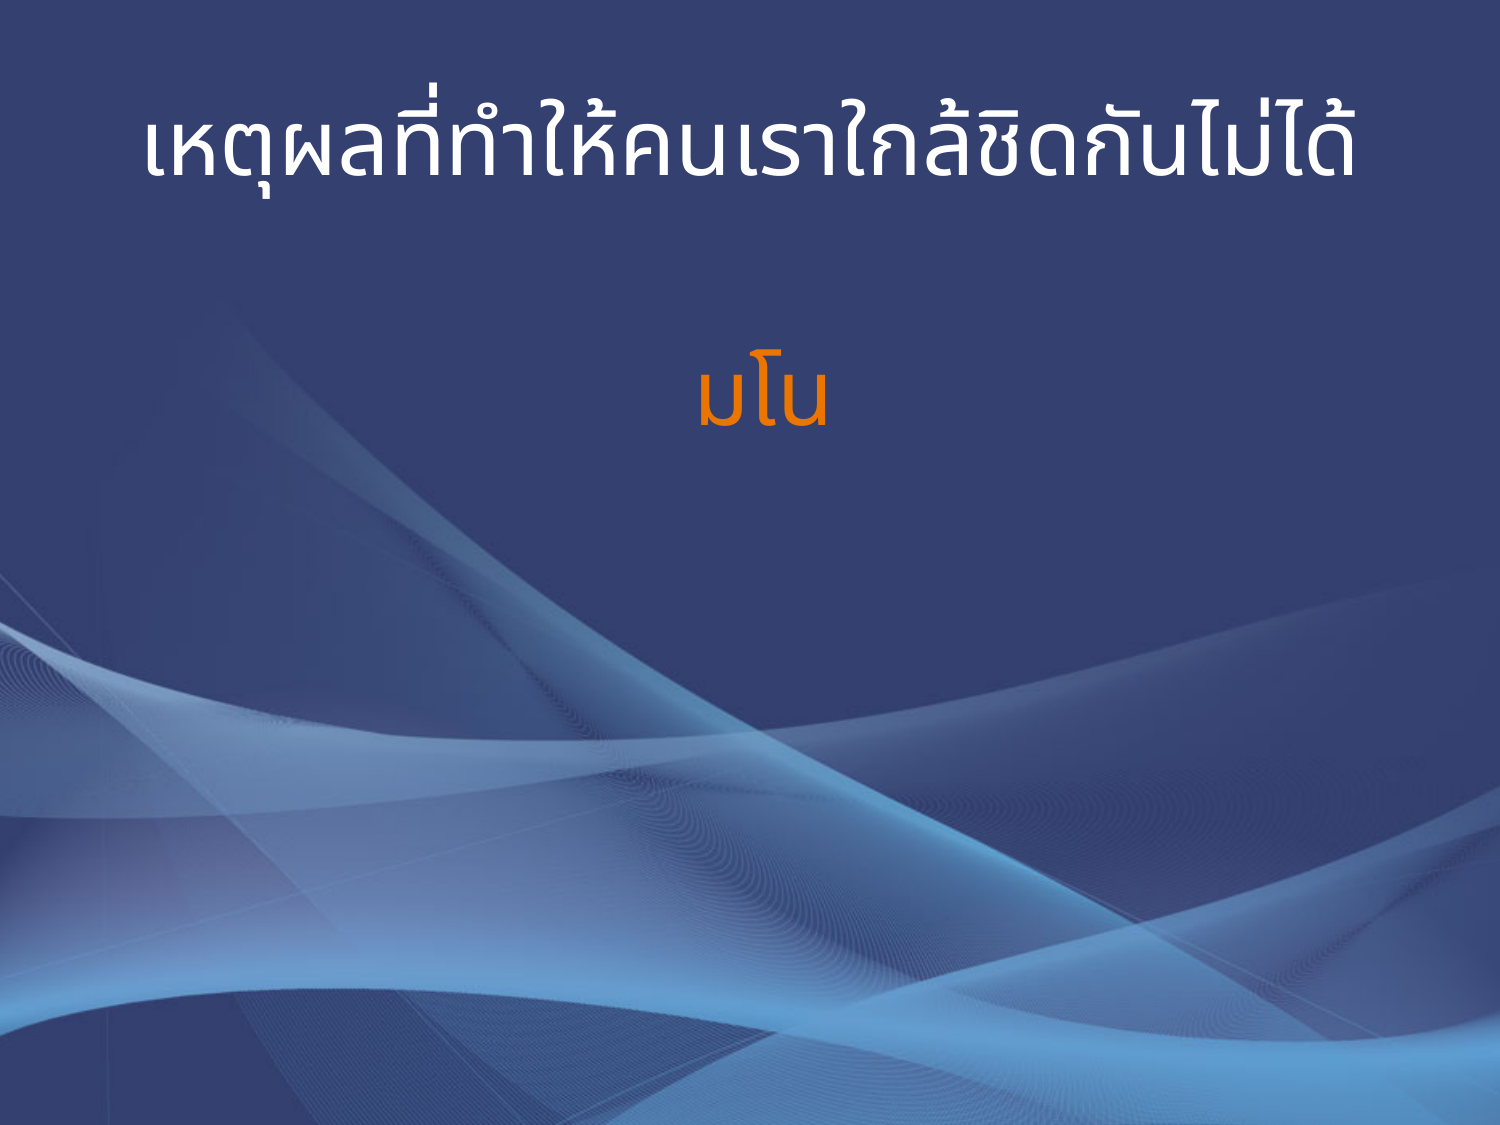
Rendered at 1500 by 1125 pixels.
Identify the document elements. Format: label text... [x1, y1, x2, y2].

title มโน [88, 295, 1439, 483]
text_box เหตุผลที่ทำให้คนเราใกล้ชิดกันไม่ได้ [74, 44, 1425, 233]
picture [0, 0, 1500, 1125]
